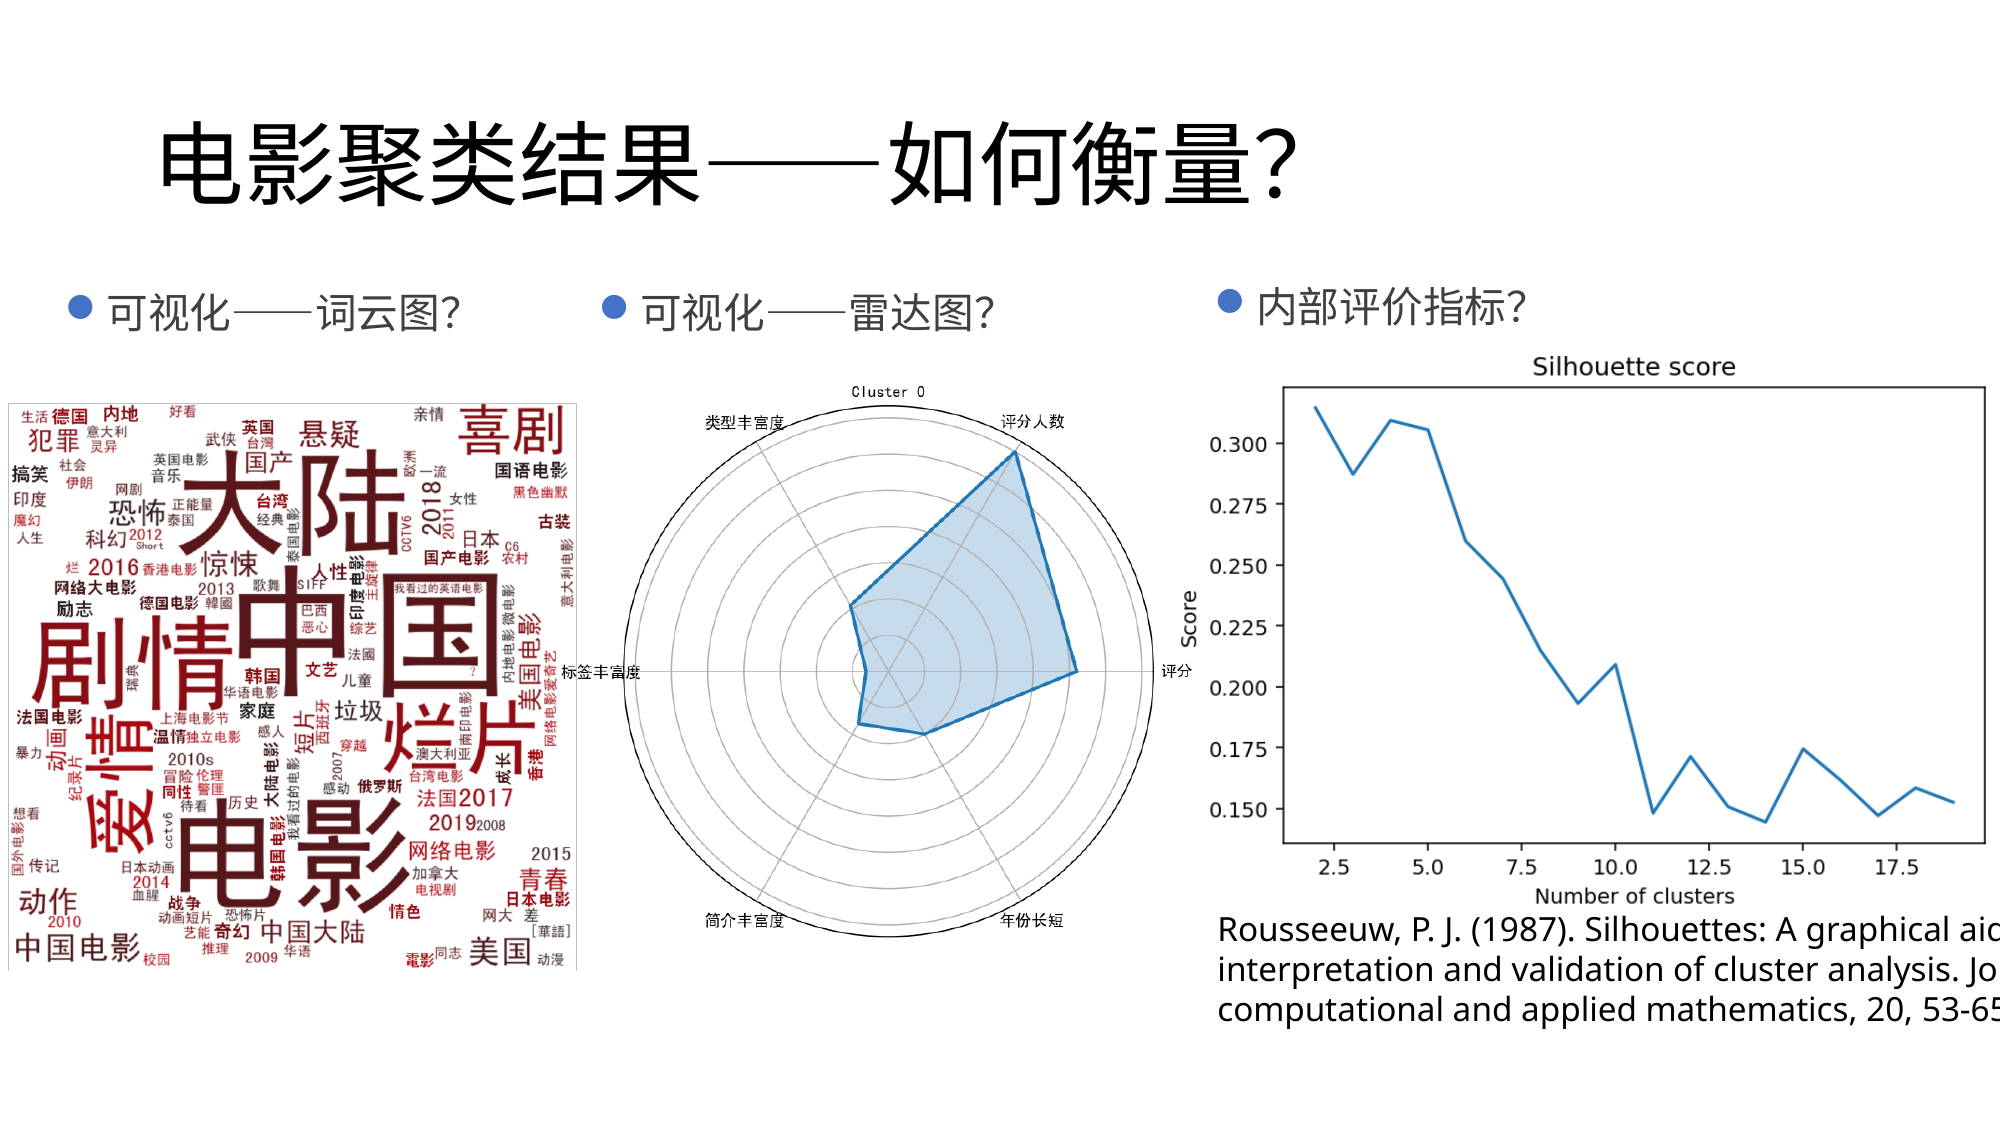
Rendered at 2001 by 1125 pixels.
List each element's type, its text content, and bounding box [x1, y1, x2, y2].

text_box 可视化——词云图？ [64, 284, 484, 395]
text_box 可视化——雷达图？ [598, 284, 1018, 374]
text_box Rousseeuw, P. J. (1987). Silhouettes: A graphical aid to the interpretation and validation of cluster analysis. Journal of computational and applied mathematics, 20, 53-65. [1202, 923, 2000, 1036]
text_box 内部评价指标？ [1214, 279, 2000, 341]
title 电影聚类结果——如何衡量？ [137, 59, 1863, 278]
picture [0, 341, 2000, 979]
